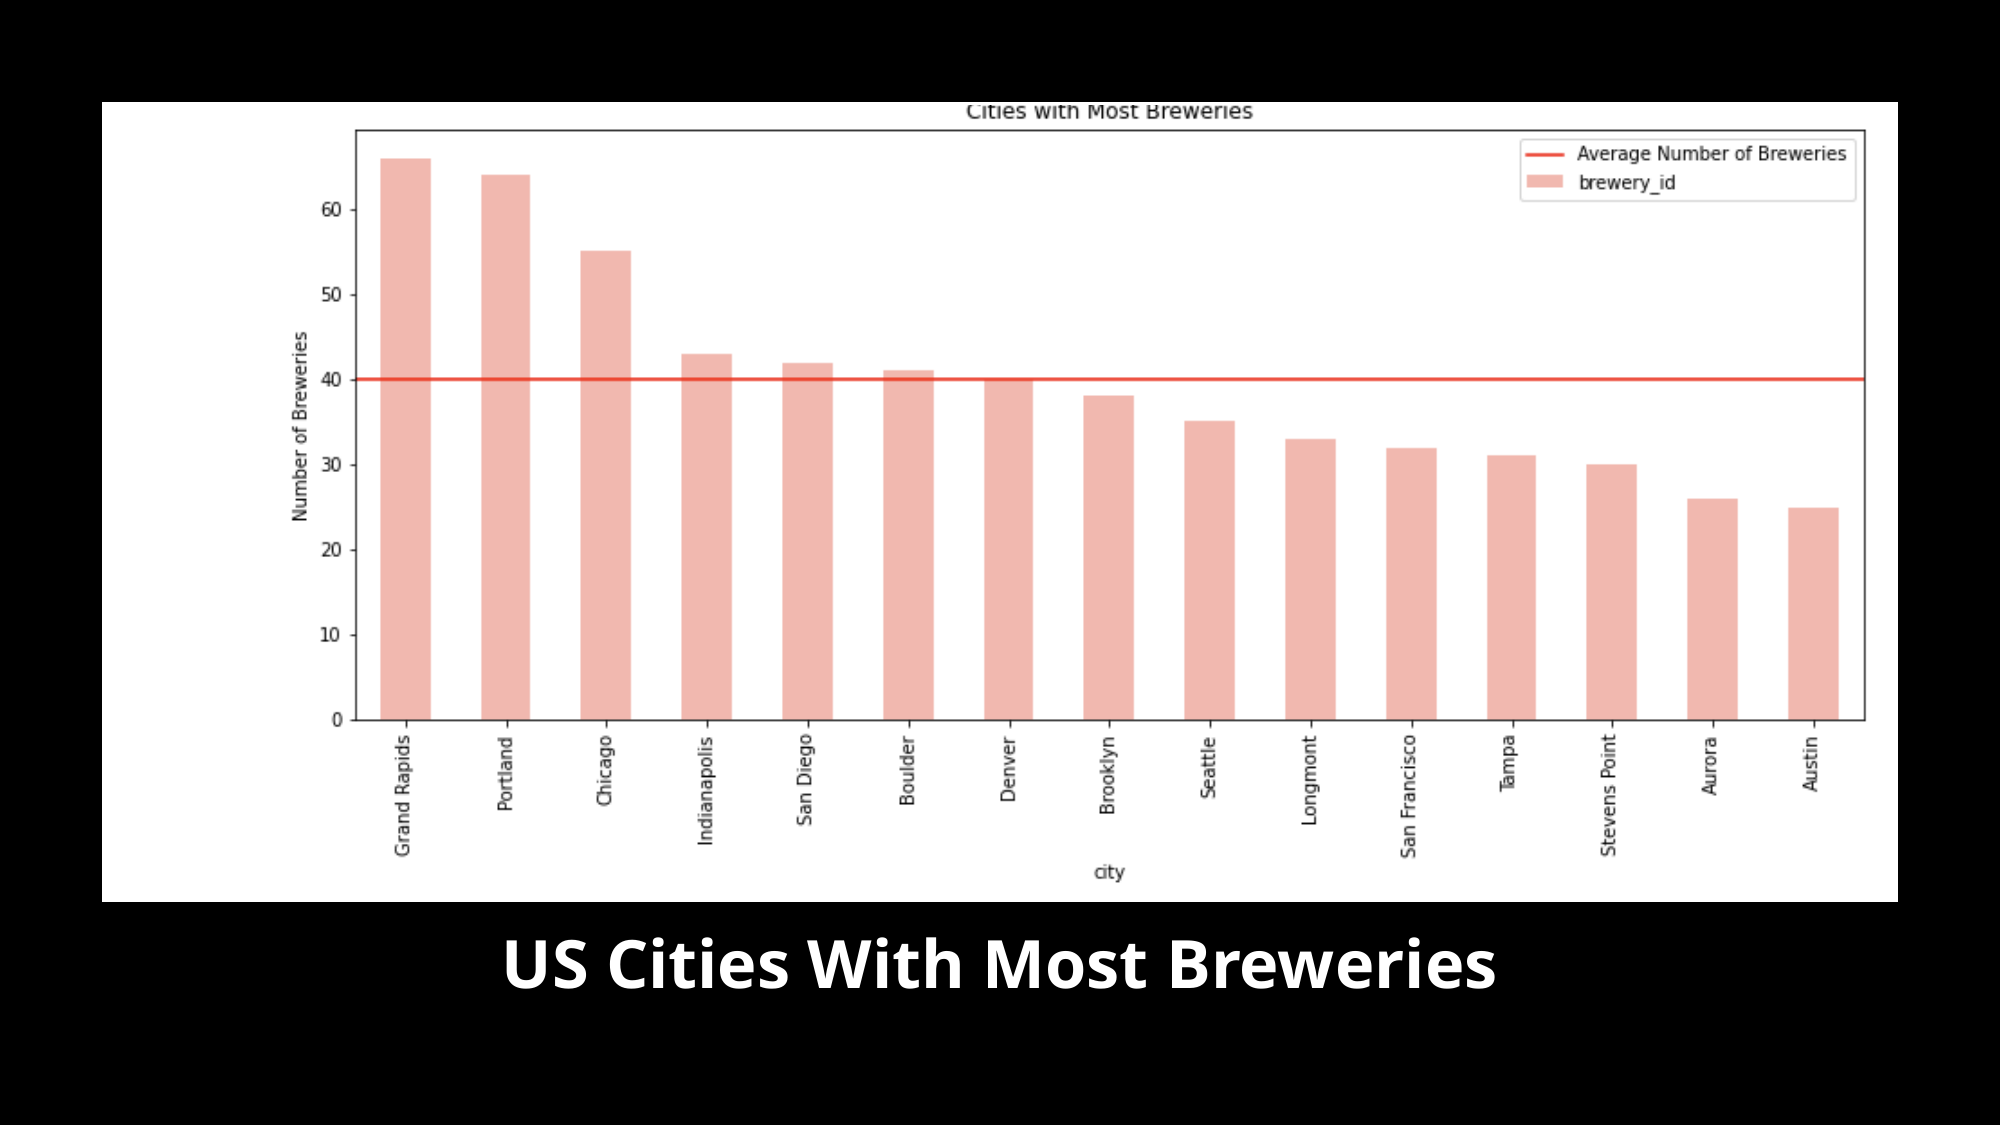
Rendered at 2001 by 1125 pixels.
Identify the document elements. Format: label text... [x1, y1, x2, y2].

picture [104, 104, 1895, 899]
title US Cities With Most Breweries [105, 914, 1895, 1020]
